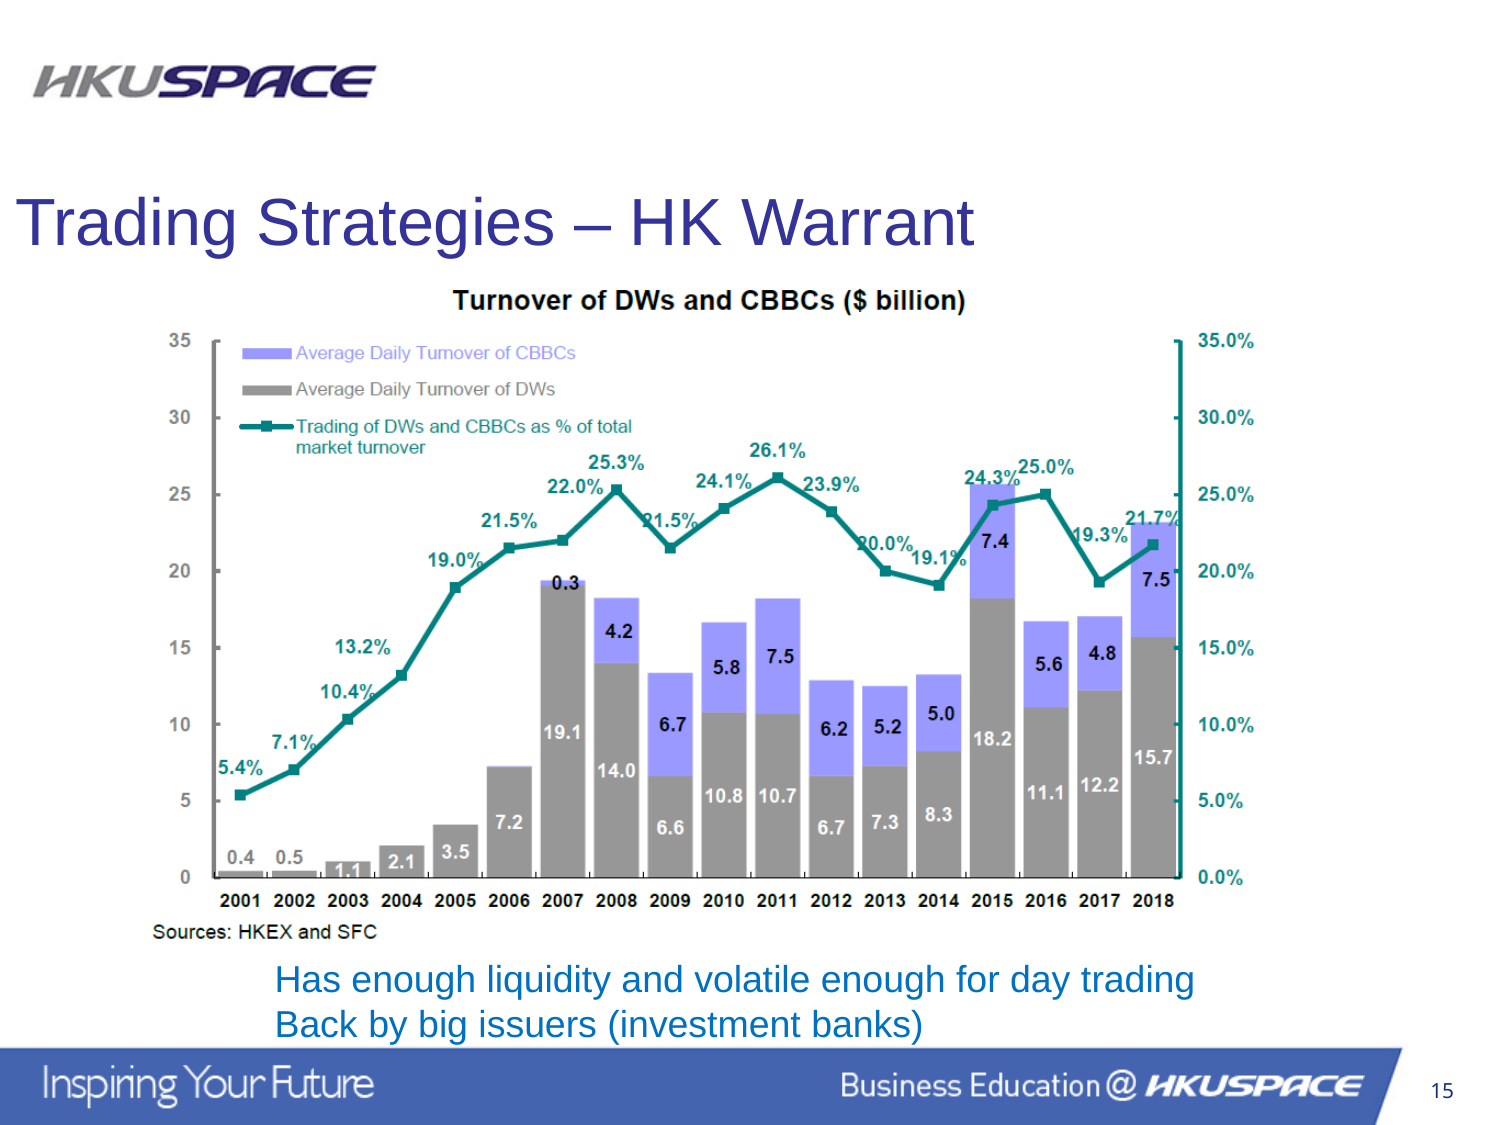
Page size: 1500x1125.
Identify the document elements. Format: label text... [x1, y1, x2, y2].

title Trading Strategies – HK Warrant [0, 101, 1325, 266]
picture [0, 0, 1500, 1125]
slide_number 15 [1415, 1070, 1499, 1125]
text_box Has enough liquidity and volatile enough for day trading Back by big issuers (investment banks) [259, 960, 1211, 1098]
